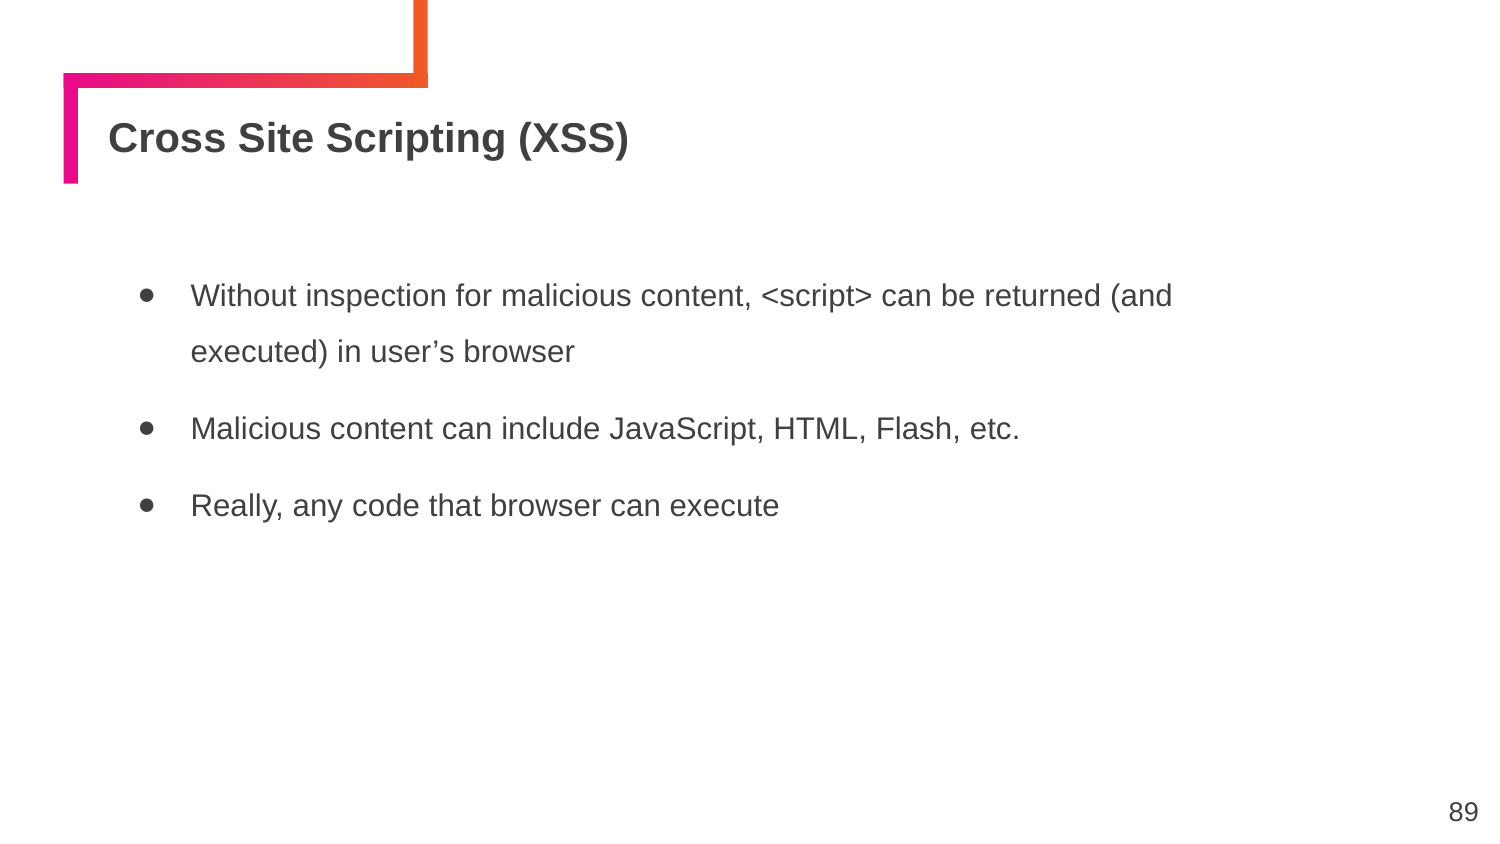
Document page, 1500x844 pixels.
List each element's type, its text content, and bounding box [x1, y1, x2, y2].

slide_number ‹#› [1403, 779, 1494, 844]
text_box Without inspection for malicious content, <script> can be returned (and executed) in user’s browser Malicious content can include JavaScript, HTML, Flash, etc. Really, any code that browser can execute [100, 241, 1264, 770]
title Cross Site Scripting (XSS) [100, 117, 1455, 169]
